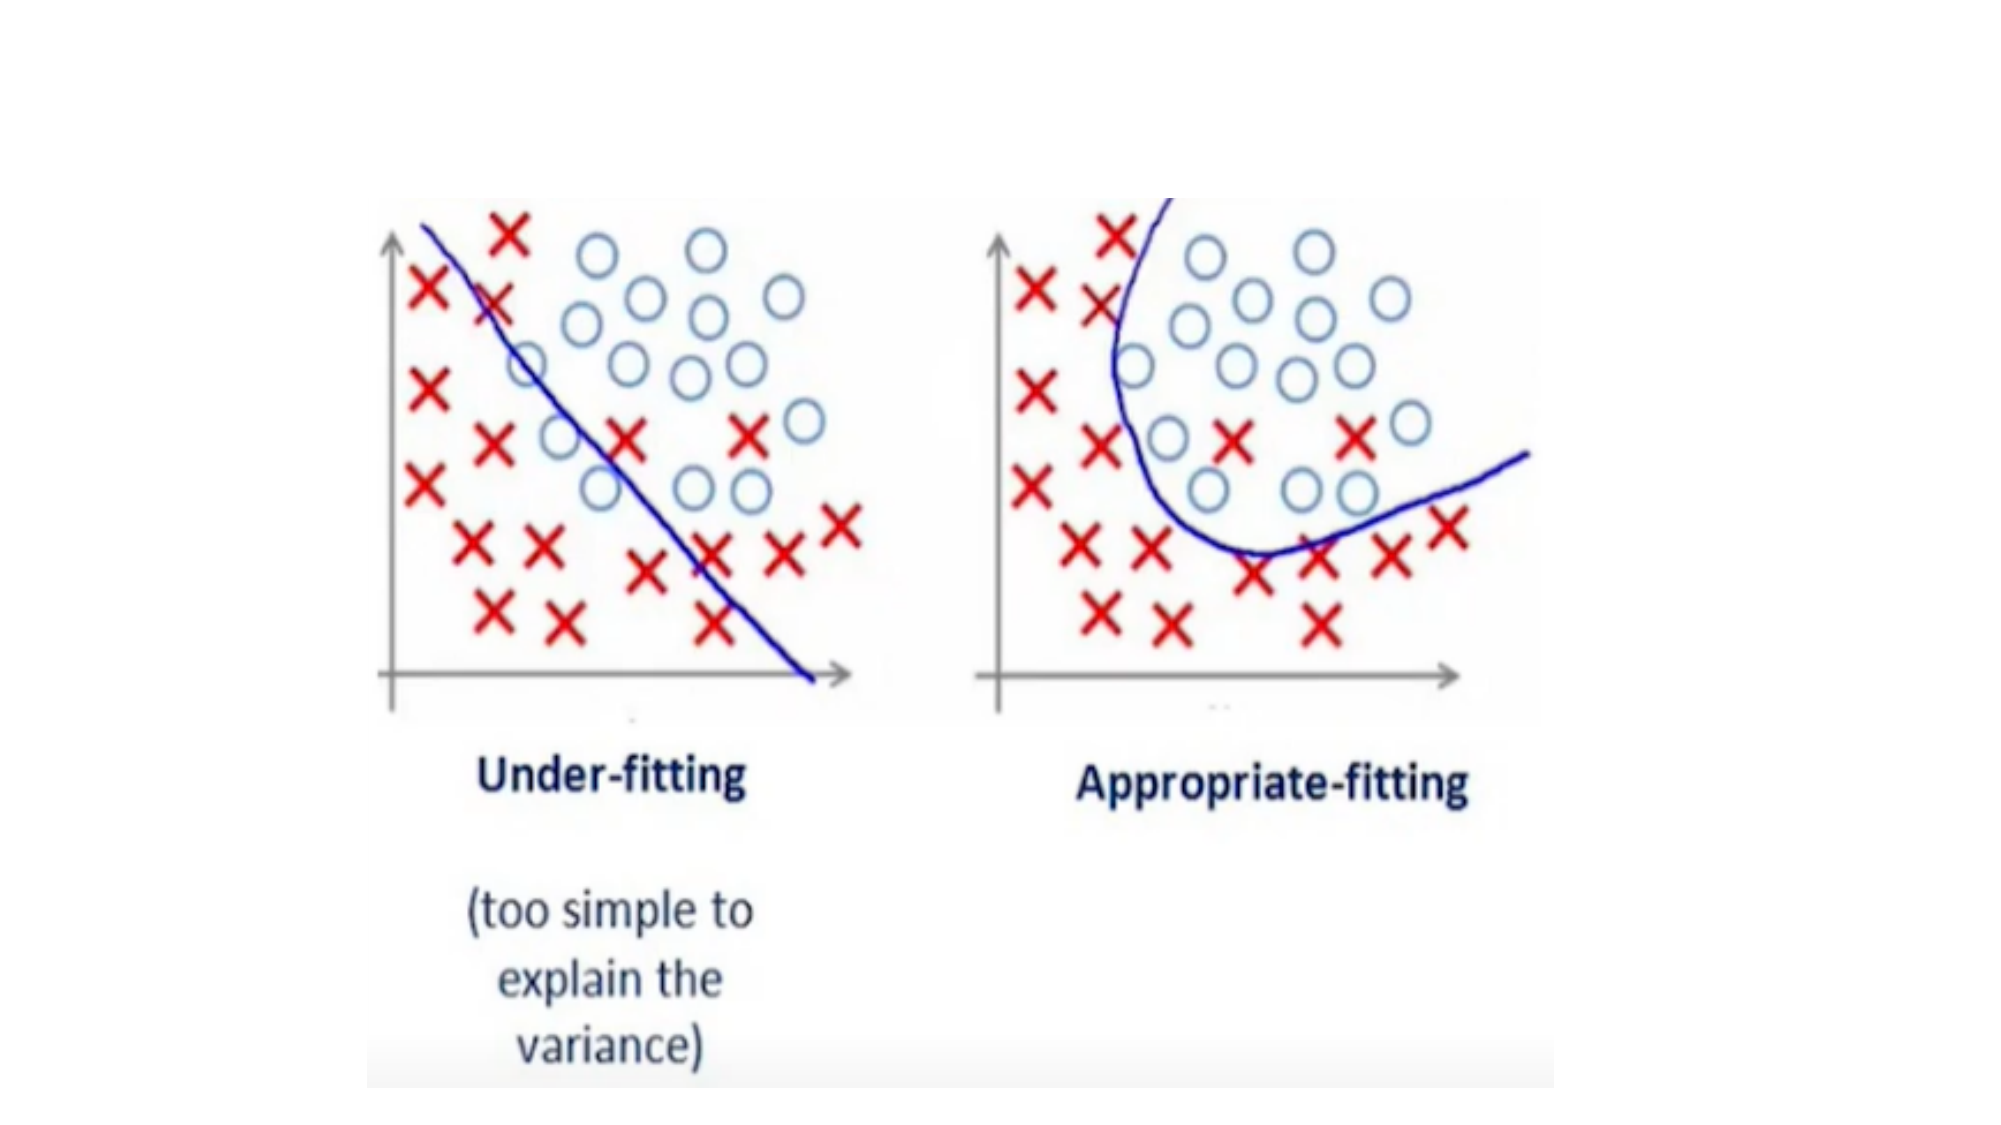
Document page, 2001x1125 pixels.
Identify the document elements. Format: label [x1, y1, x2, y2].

picture [367, 198, 1554, 1089]
